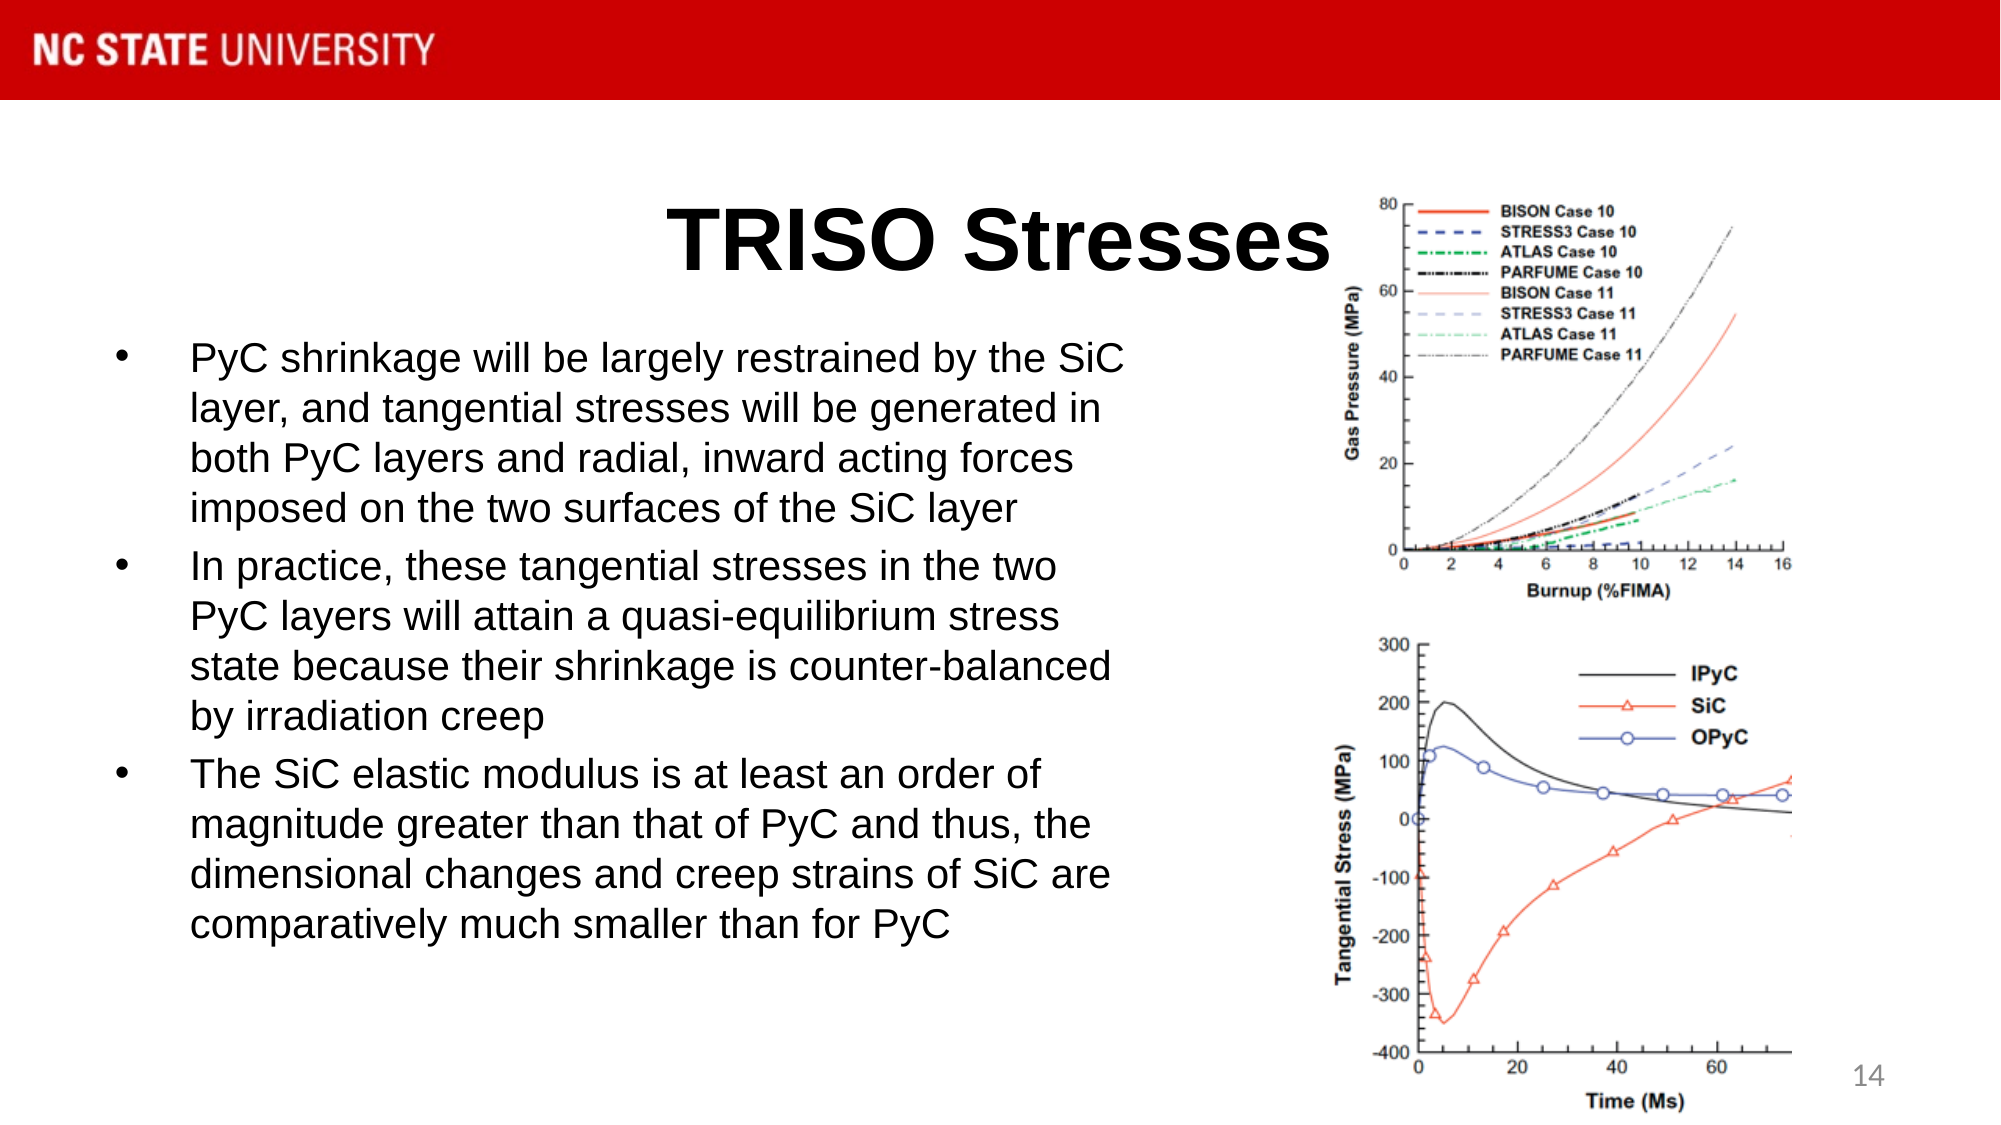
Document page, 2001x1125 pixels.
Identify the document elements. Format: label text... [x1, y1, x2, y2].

title TRISO Stresses [99, 147, 1900, 323]
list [1334, 180, 1811, 608]
slide_number 14 [1797, 1042, 1900, 1103]
list PyC shrinkage will be largely restrained by the SiC layer, and tangential stresses will be generated in both PyC layers and radial, inward acting forces imposed on the two surfaces of the SiC layer In practice, these tangential stresses in the two PyC layers will attain a quasi-equilibrium stress state because their shrinkage is counter-balanced by irradiation creep The SiC elastic modulus is at least an order of magnitude greater than that of PyC and thus, the dimensional changes and creep strains of SiC are comparatively much smaller than for PyC [99, 322, 1151, 1005]
picture [0, 0, 2001, 100]
picture [1307, 606, 1793, 1125]
